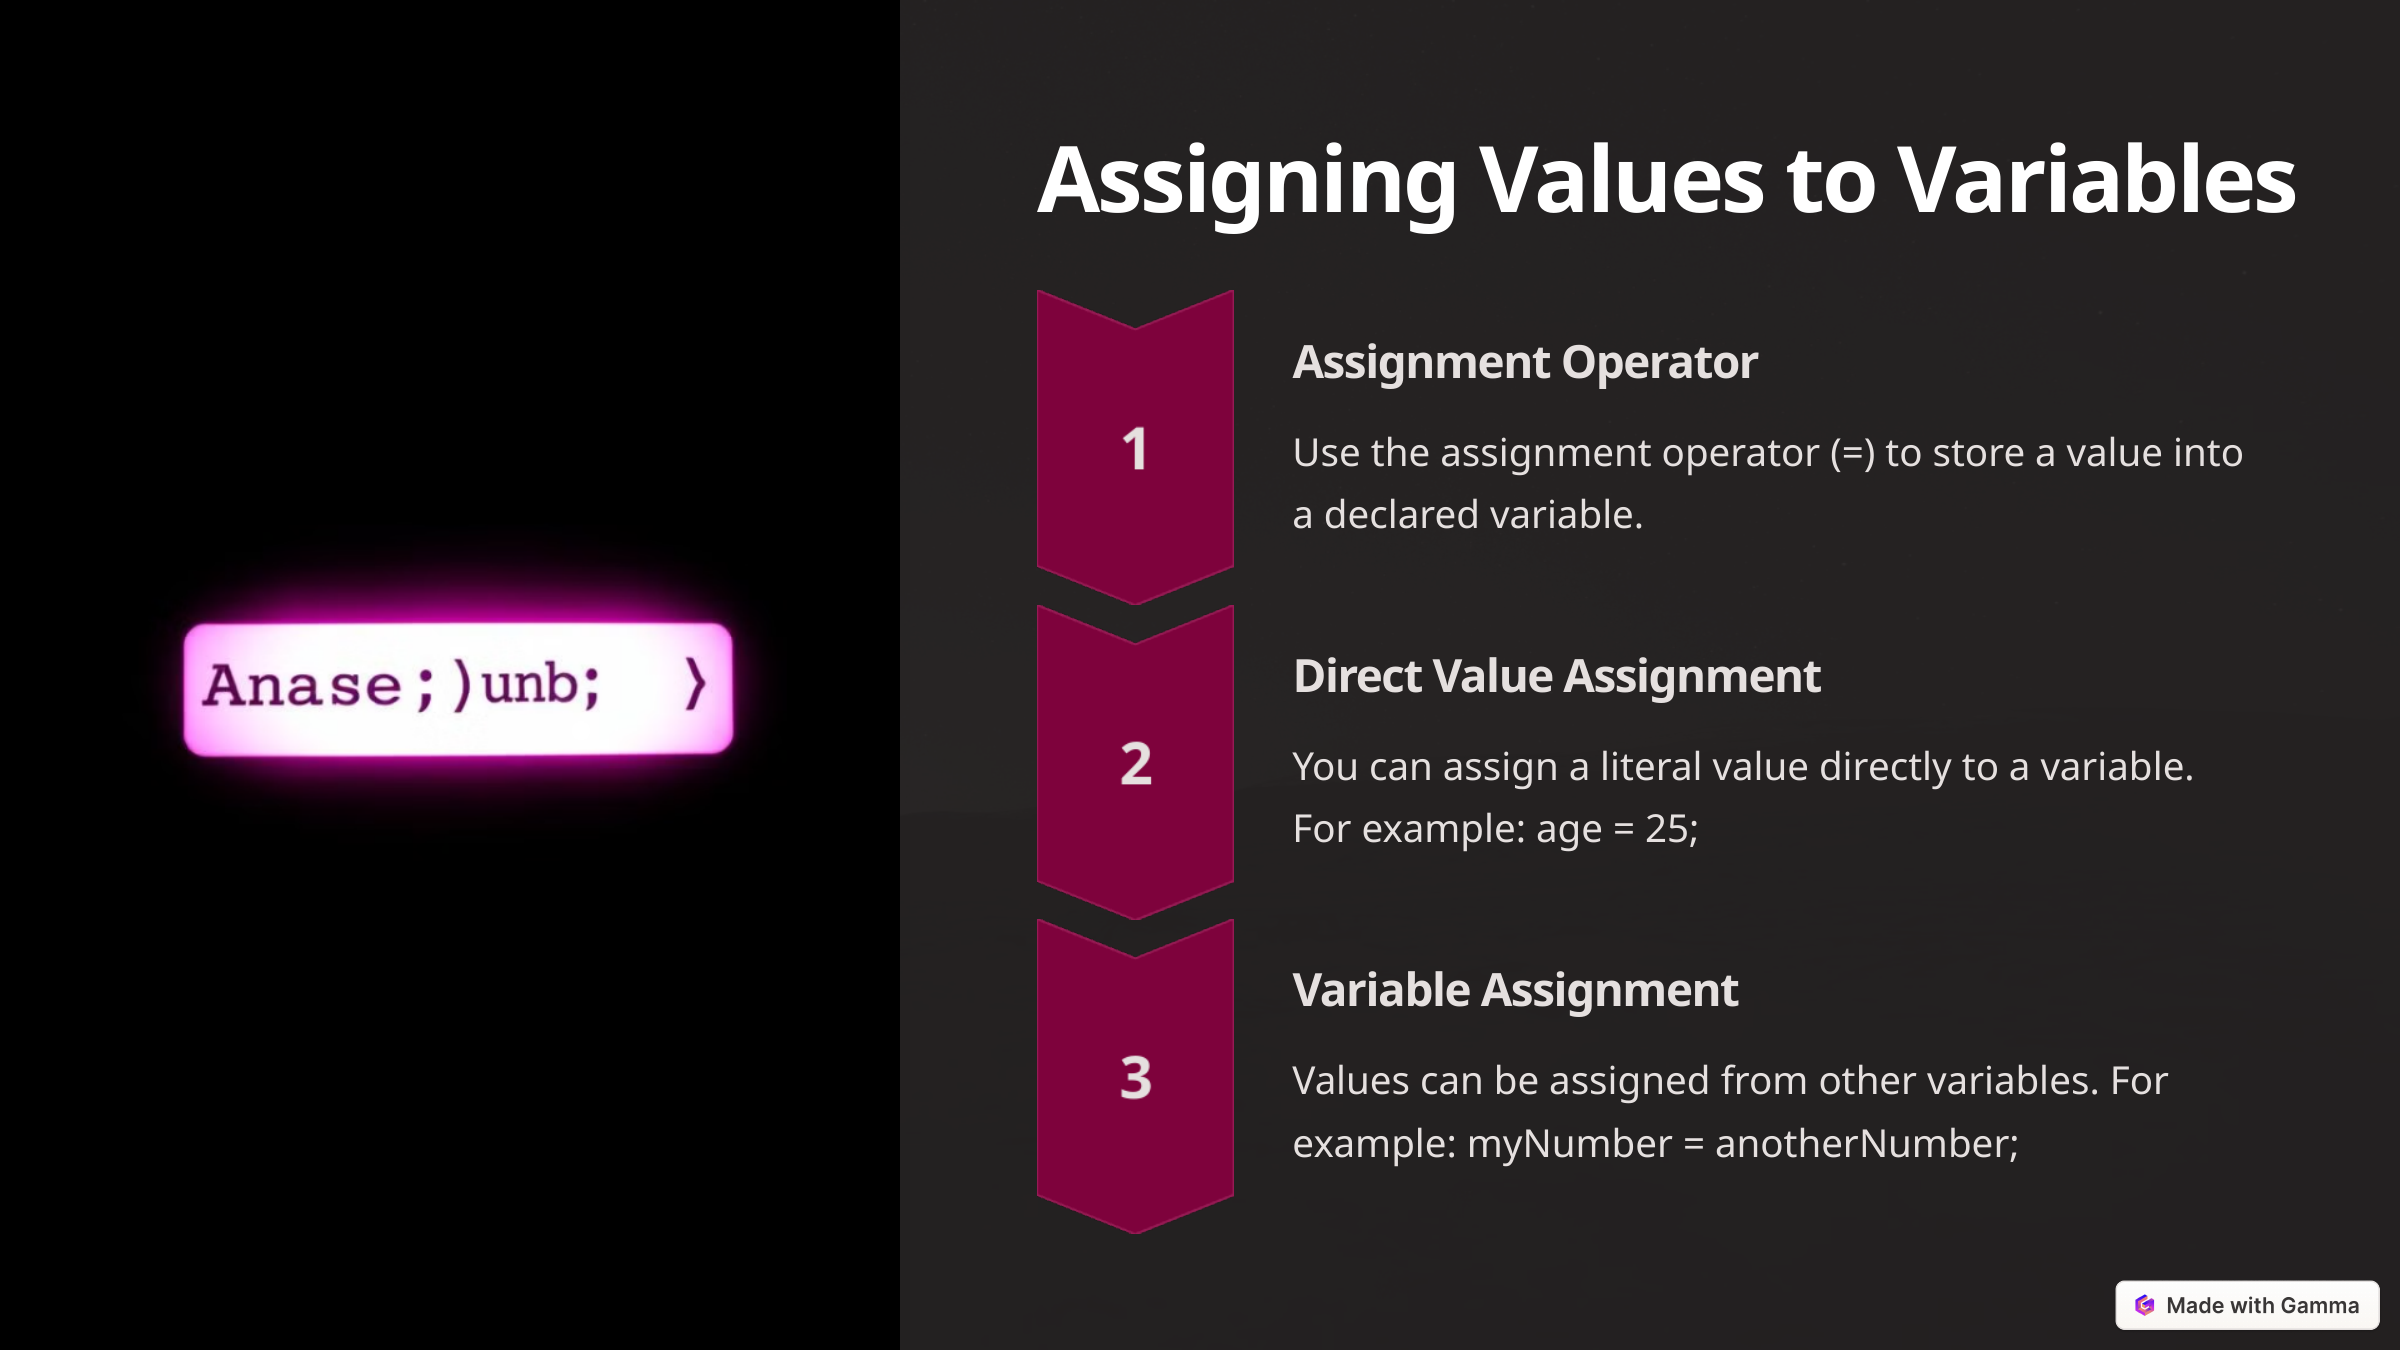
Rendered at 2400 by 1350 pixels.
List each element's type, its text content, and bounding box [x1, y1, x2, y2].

text_box Direct Value Assignment [1292, 644, 1791, 702]
text_box You can assign a literal value directly to a variable. For example: age = 25; [1292, 725, 2263, 852]
picture [0, 0, 900, 1350]
text_box Variable Assignment [1292, 958, 1755, 1017]
text_box Assignment Operator [1292, 330, 1755, 388]
text_box Use the assignment operator (=) to store a value into a declared variable. [1292, 411, 2263, 538]
text_box Values can be assigned from other variables. For example: myNumber = anotherNumber; [1292, 1039, 2263, 1166]
picture [2106, 1271, 2389, 1339]
text_box Assigning Values to Variables [1037, 116, 2217, 232]
picture [1037, 290, 1234, 1234]
